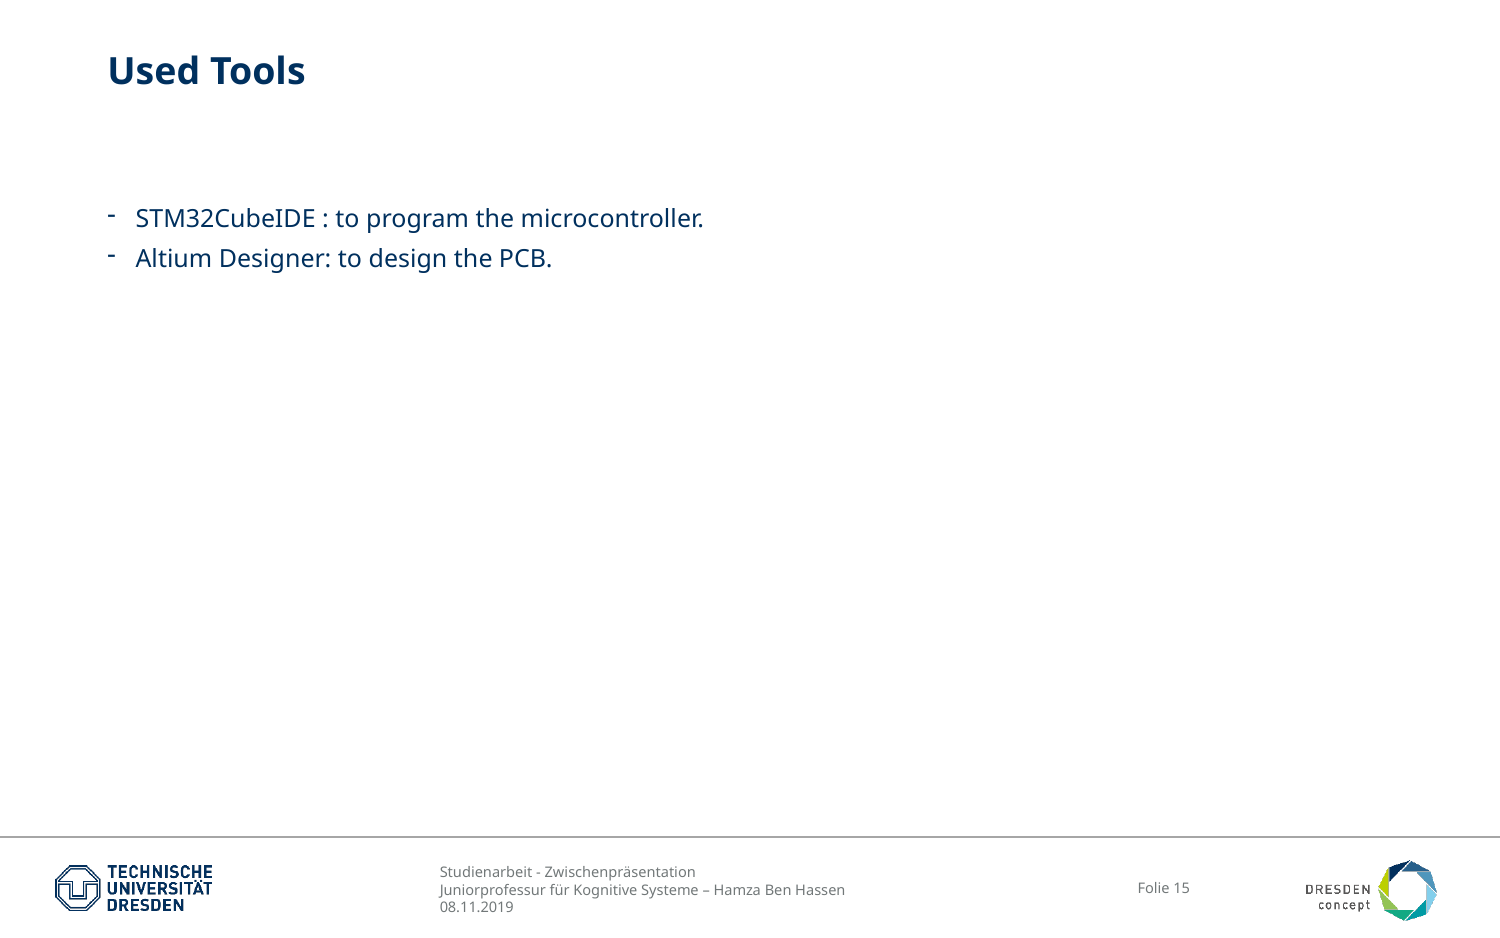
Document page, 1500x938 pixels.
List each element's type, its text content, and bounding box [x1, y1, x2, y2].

list STM32CubeIDE : to program the microcontroller. Altium Designer: to design the PCB. [107, 202, 728, 379]
picture [1306, 860, 1437, 921]
title Used Tools [107, 47, 1410, 141]
picture [55, 865, 212, 911]
